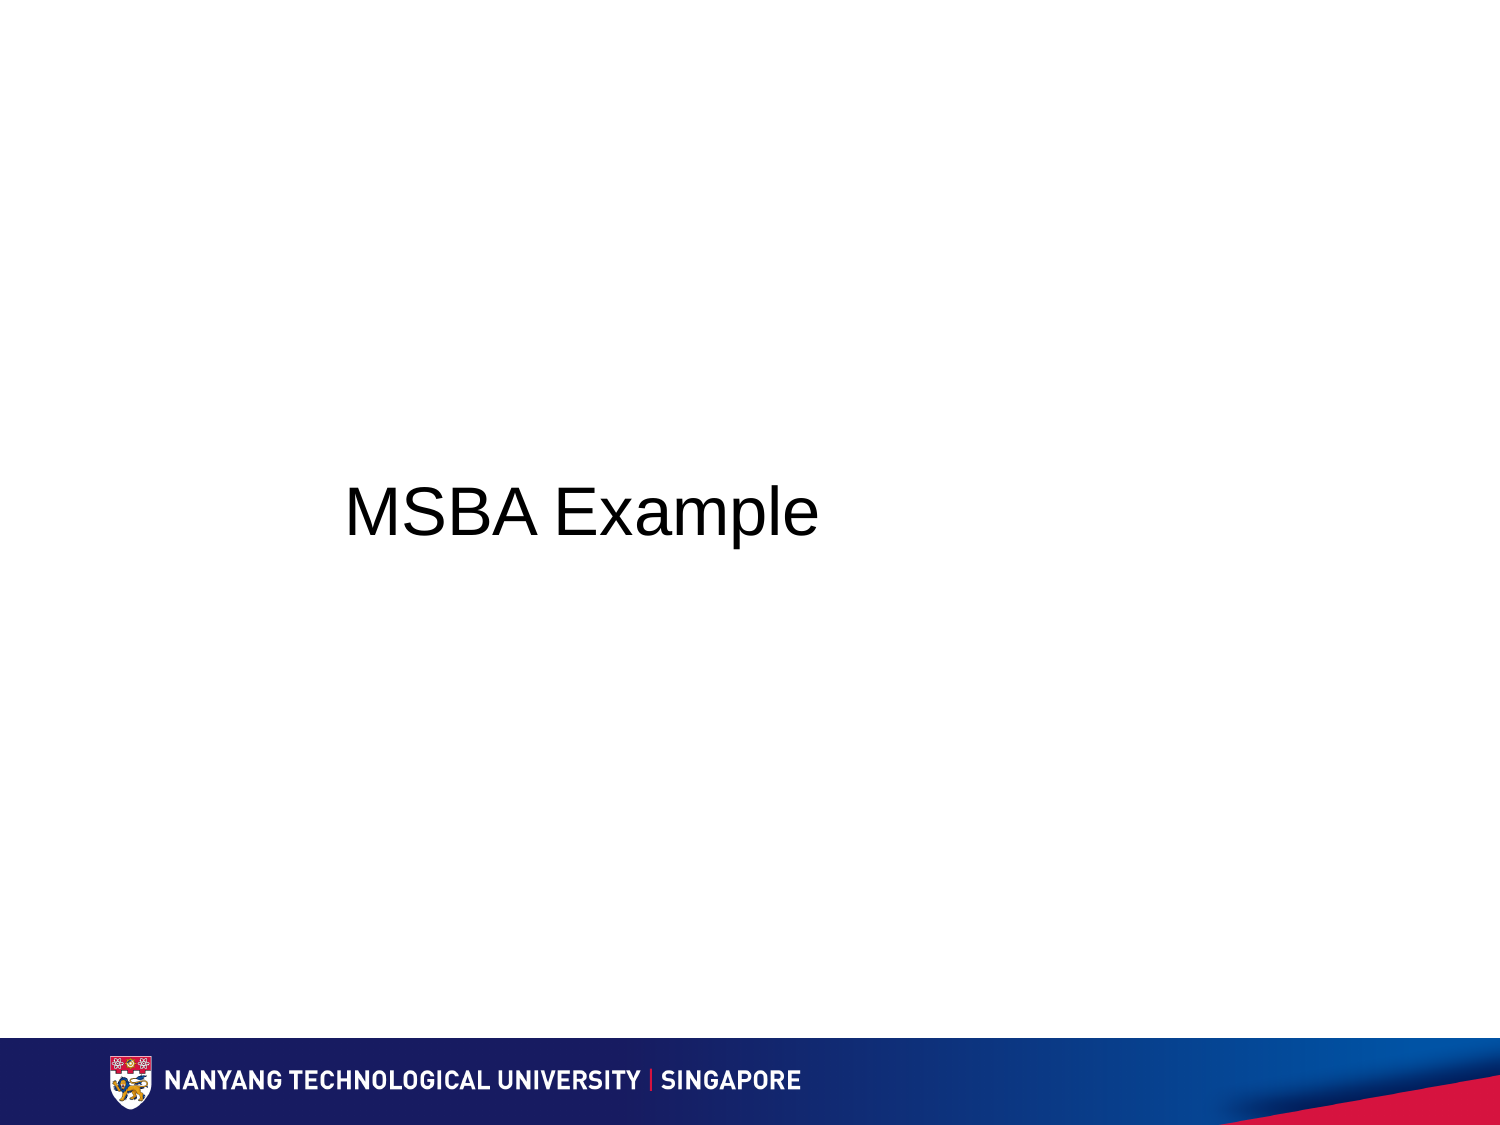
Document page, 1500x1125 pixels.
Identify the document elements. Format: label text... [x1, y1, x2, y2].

picture [0, 1038, 1500, 1125]
title MSBA Example [329, 414, 1500, 602]
